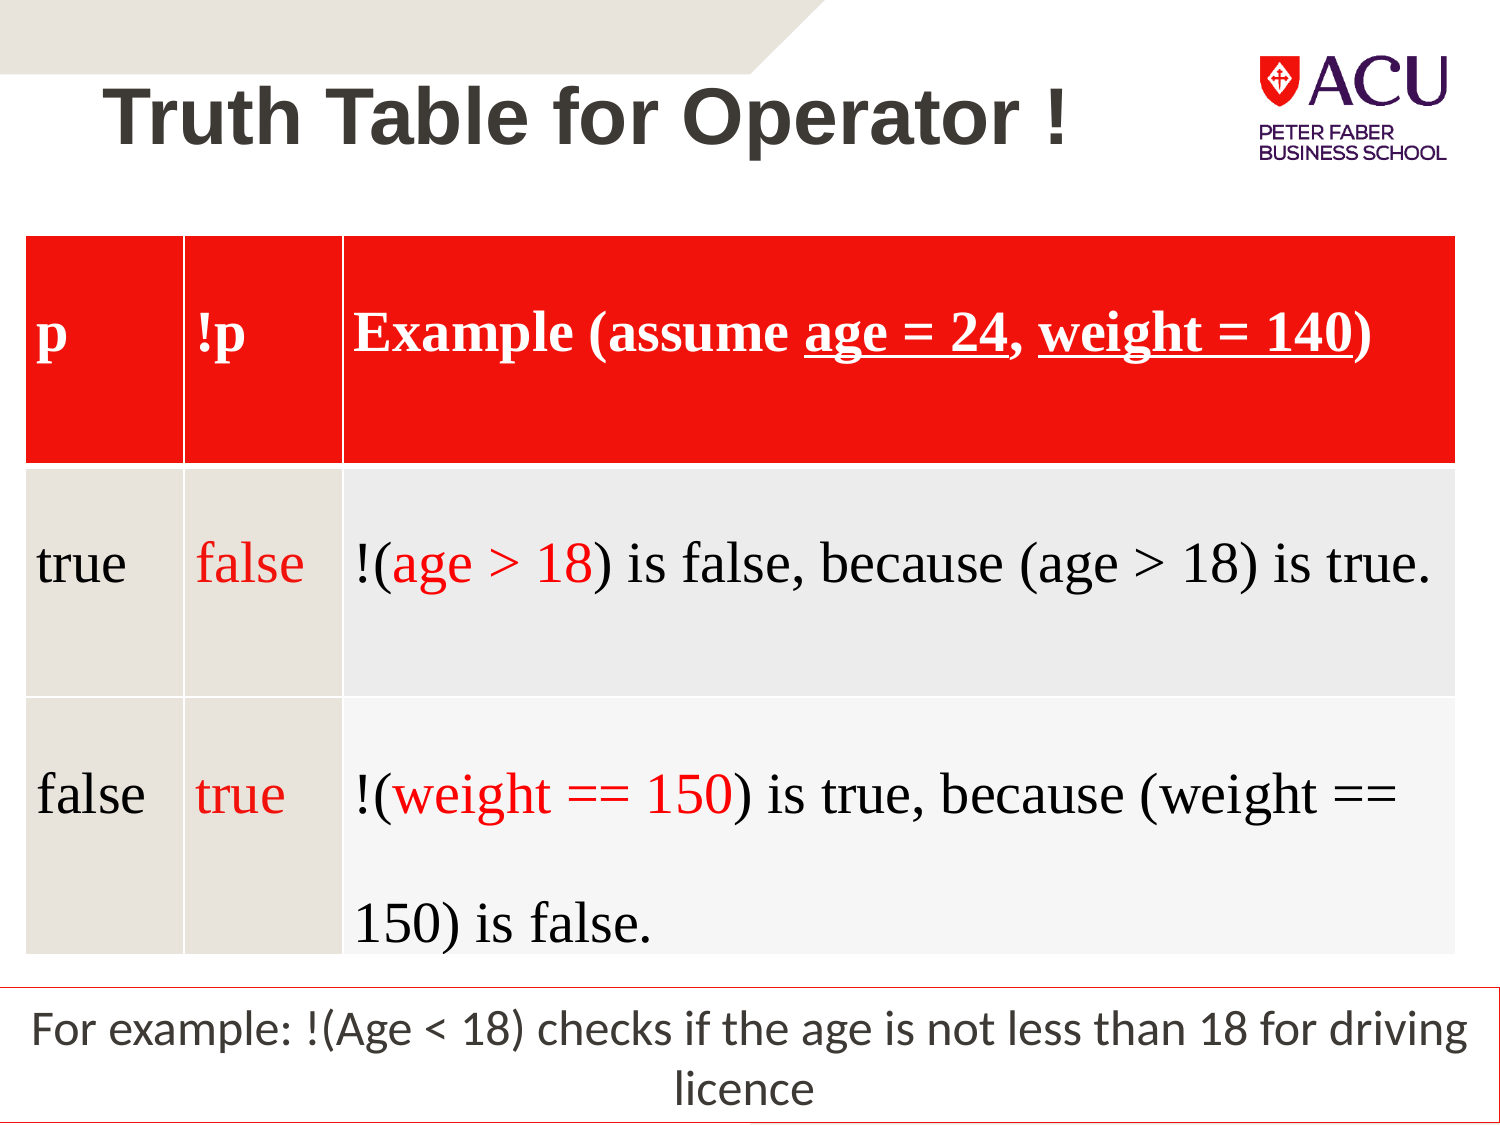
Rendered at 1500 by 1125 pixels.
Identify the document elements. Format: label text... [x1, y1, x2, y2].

table_cell true [26, 469, 183, 696]
table_cell false [185, 469, 342, 696]
table_cell !(weight == 150) is true, because (weight == 150) is false. [344, 698, 1455, 954]
table_header !p [185, 236, 342, 463]
table_cell !(age > 18) is false, because (age > 18) is true. [344, 469, 1455, 696]
table_header p [26, 236, 183, 463]
table_header Example (assume age = 24, weight = 140) [344, 236, 1455, 463]
picture [1363, 41, 1466, 175]
text_box For example: !(Age < 18) checks if the age is not less than 18 for driving licence [0, 987, 1500, 1123]
table_cell false [26, 698, 183, 954]
title Truth Table for Operator ! [87, 0, 1363, 225]
table_cell true [185, 698, 342, 954]
